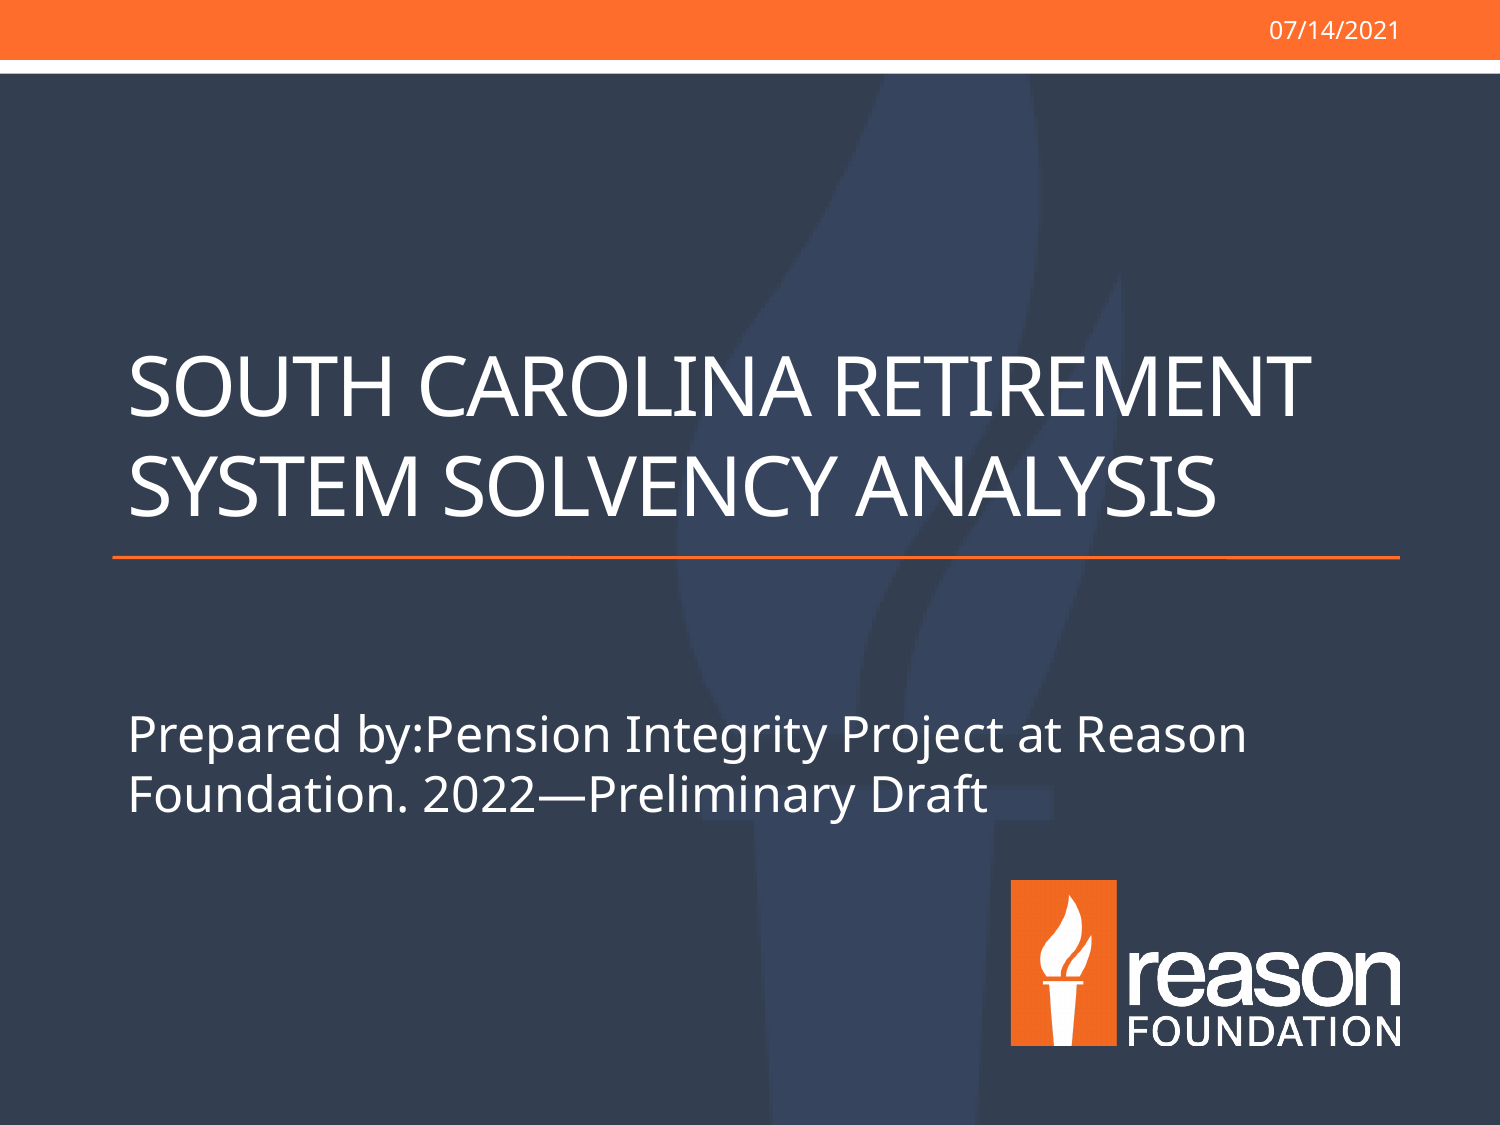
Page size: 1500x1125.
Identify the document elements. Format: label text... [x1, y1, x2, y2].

subtitle Prepared by:Pension Integrity Project at Reason Foundation. 2022—Preliminary Draft [112, 575, 1400, 863]
title South Carolina Retirement System Solvency Analysis [112, 224, 1400, 542]
